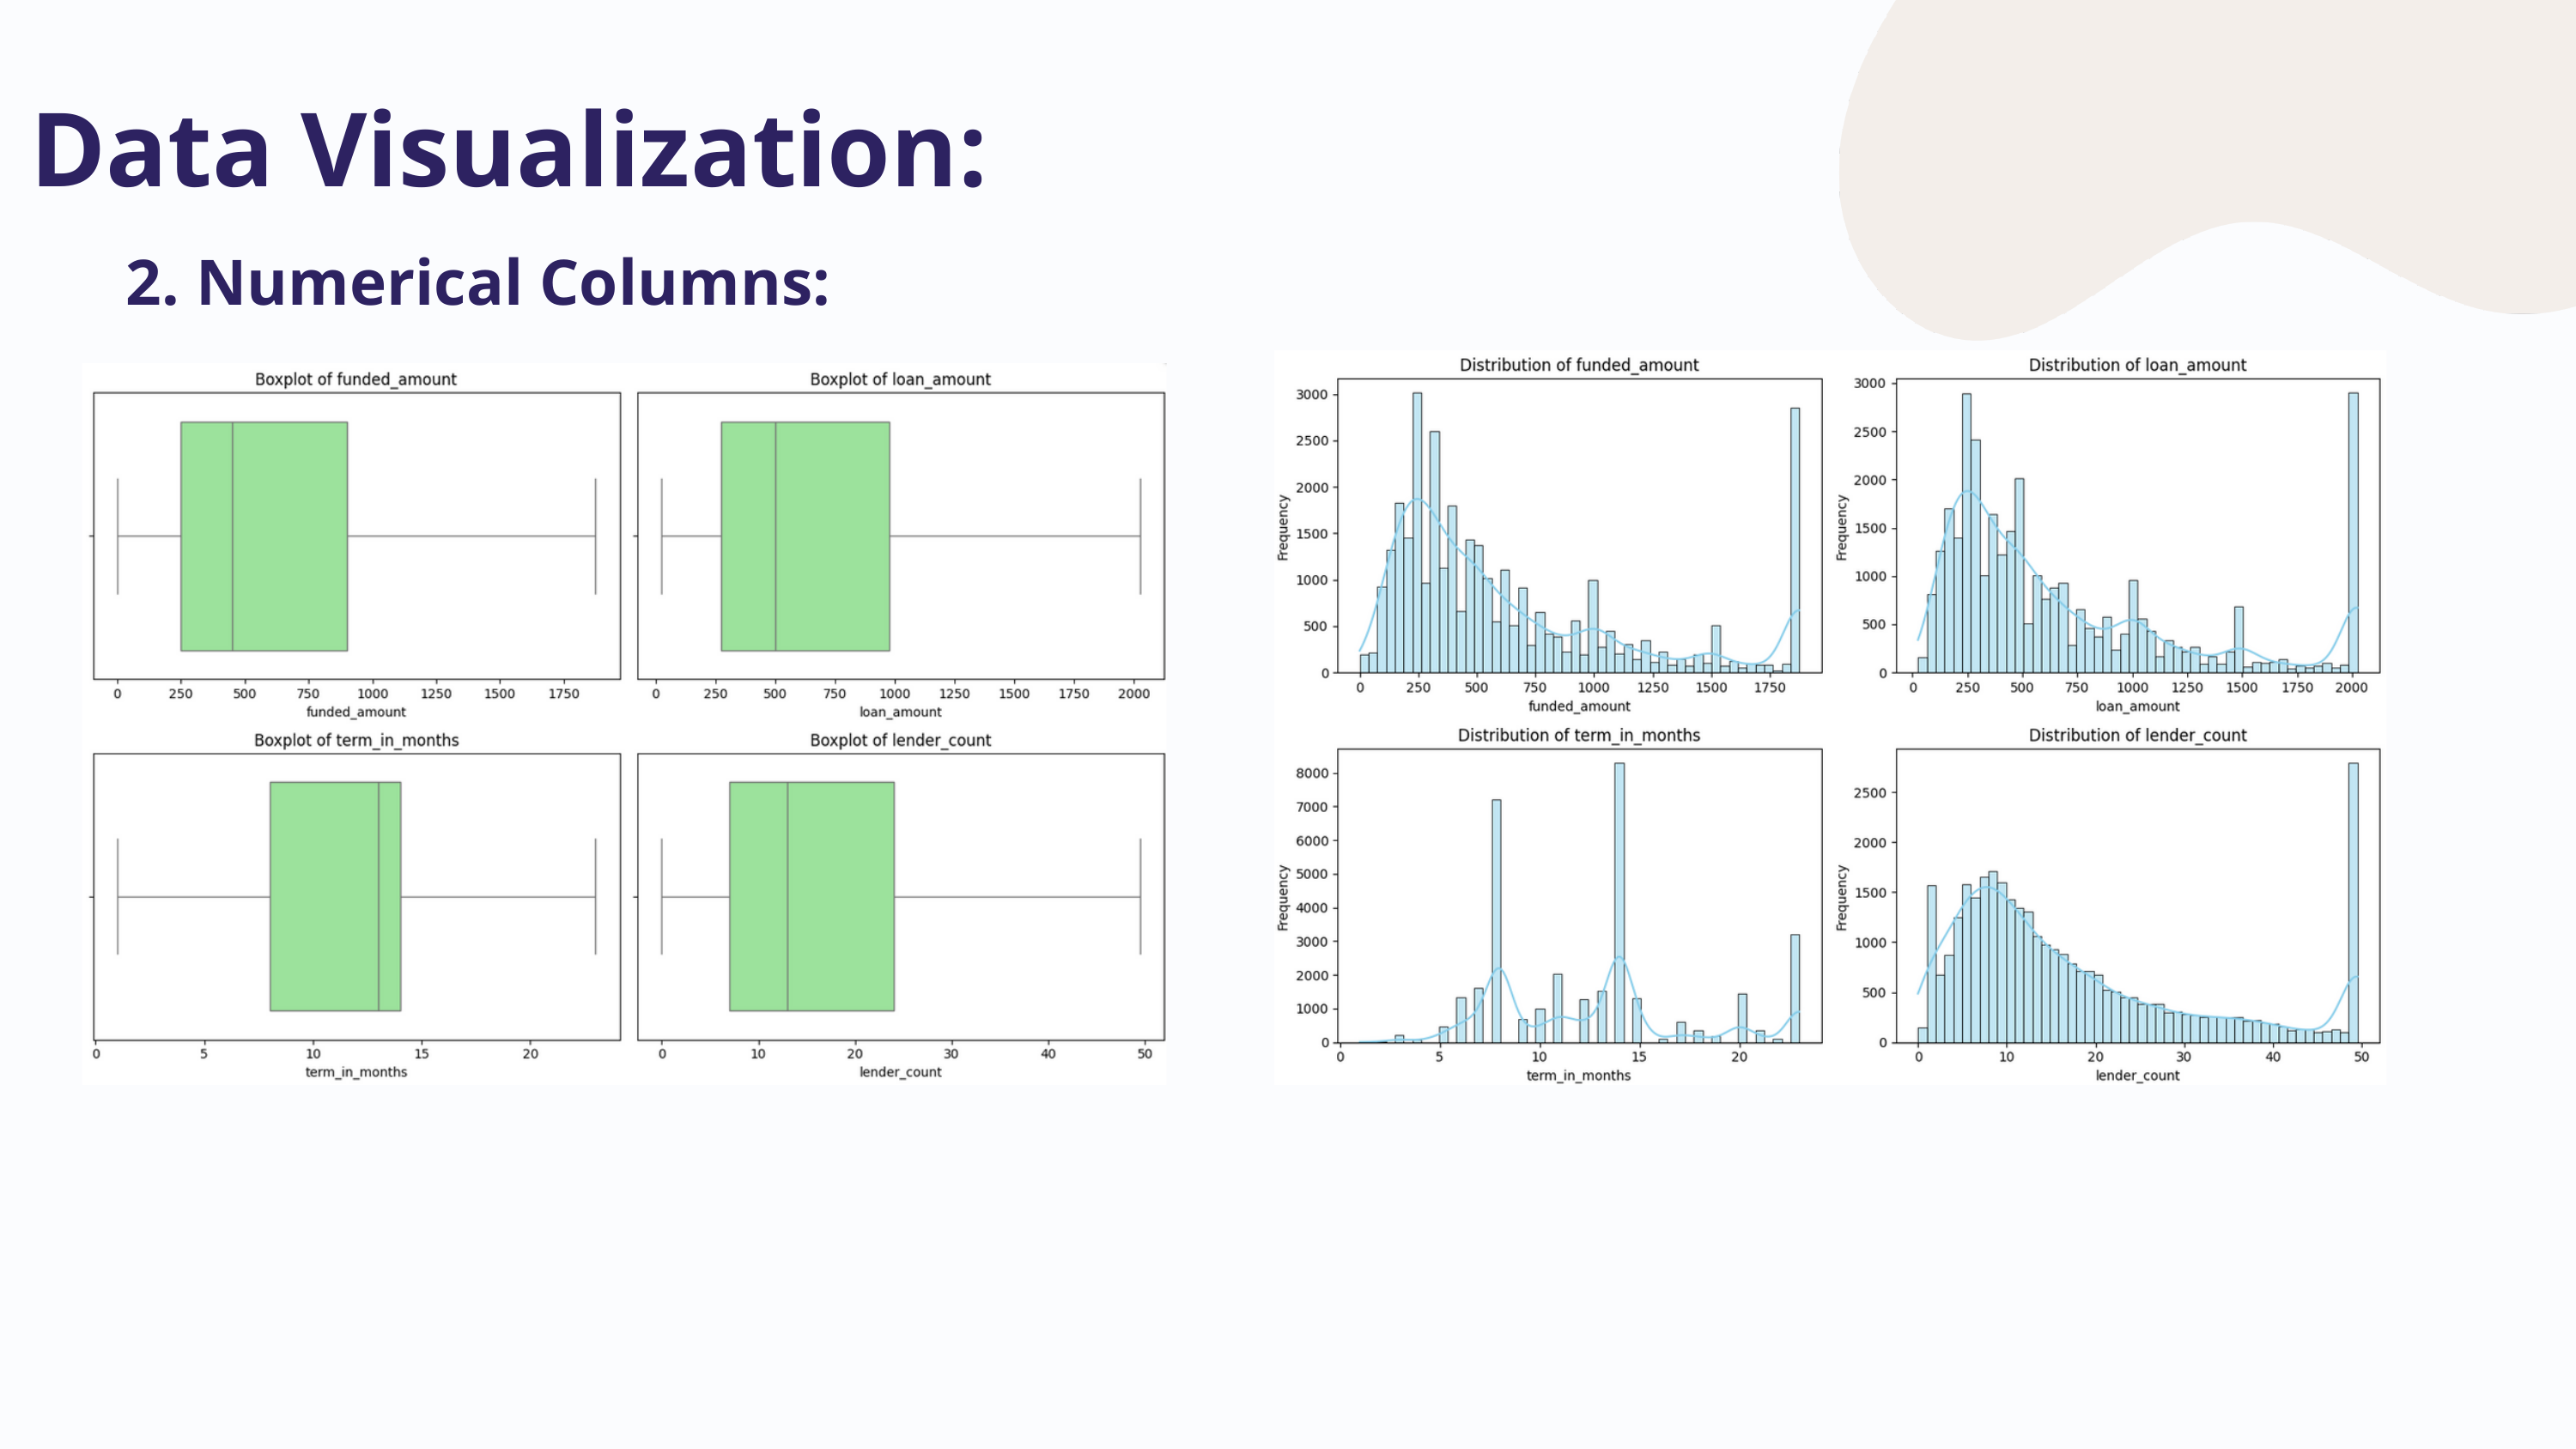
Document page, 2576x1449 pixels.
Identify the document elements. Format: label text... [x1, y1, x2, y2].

text_box Data Visualization: [30, 79, 1066, 207]
text_box 2. Numerical Columns: [60, 230, 2130, 318]
text_box [1273, 350, 2387, 1085]
text_box [82, 363, 1167, 1085]
text_box [1830, 0, 2576, 351]
